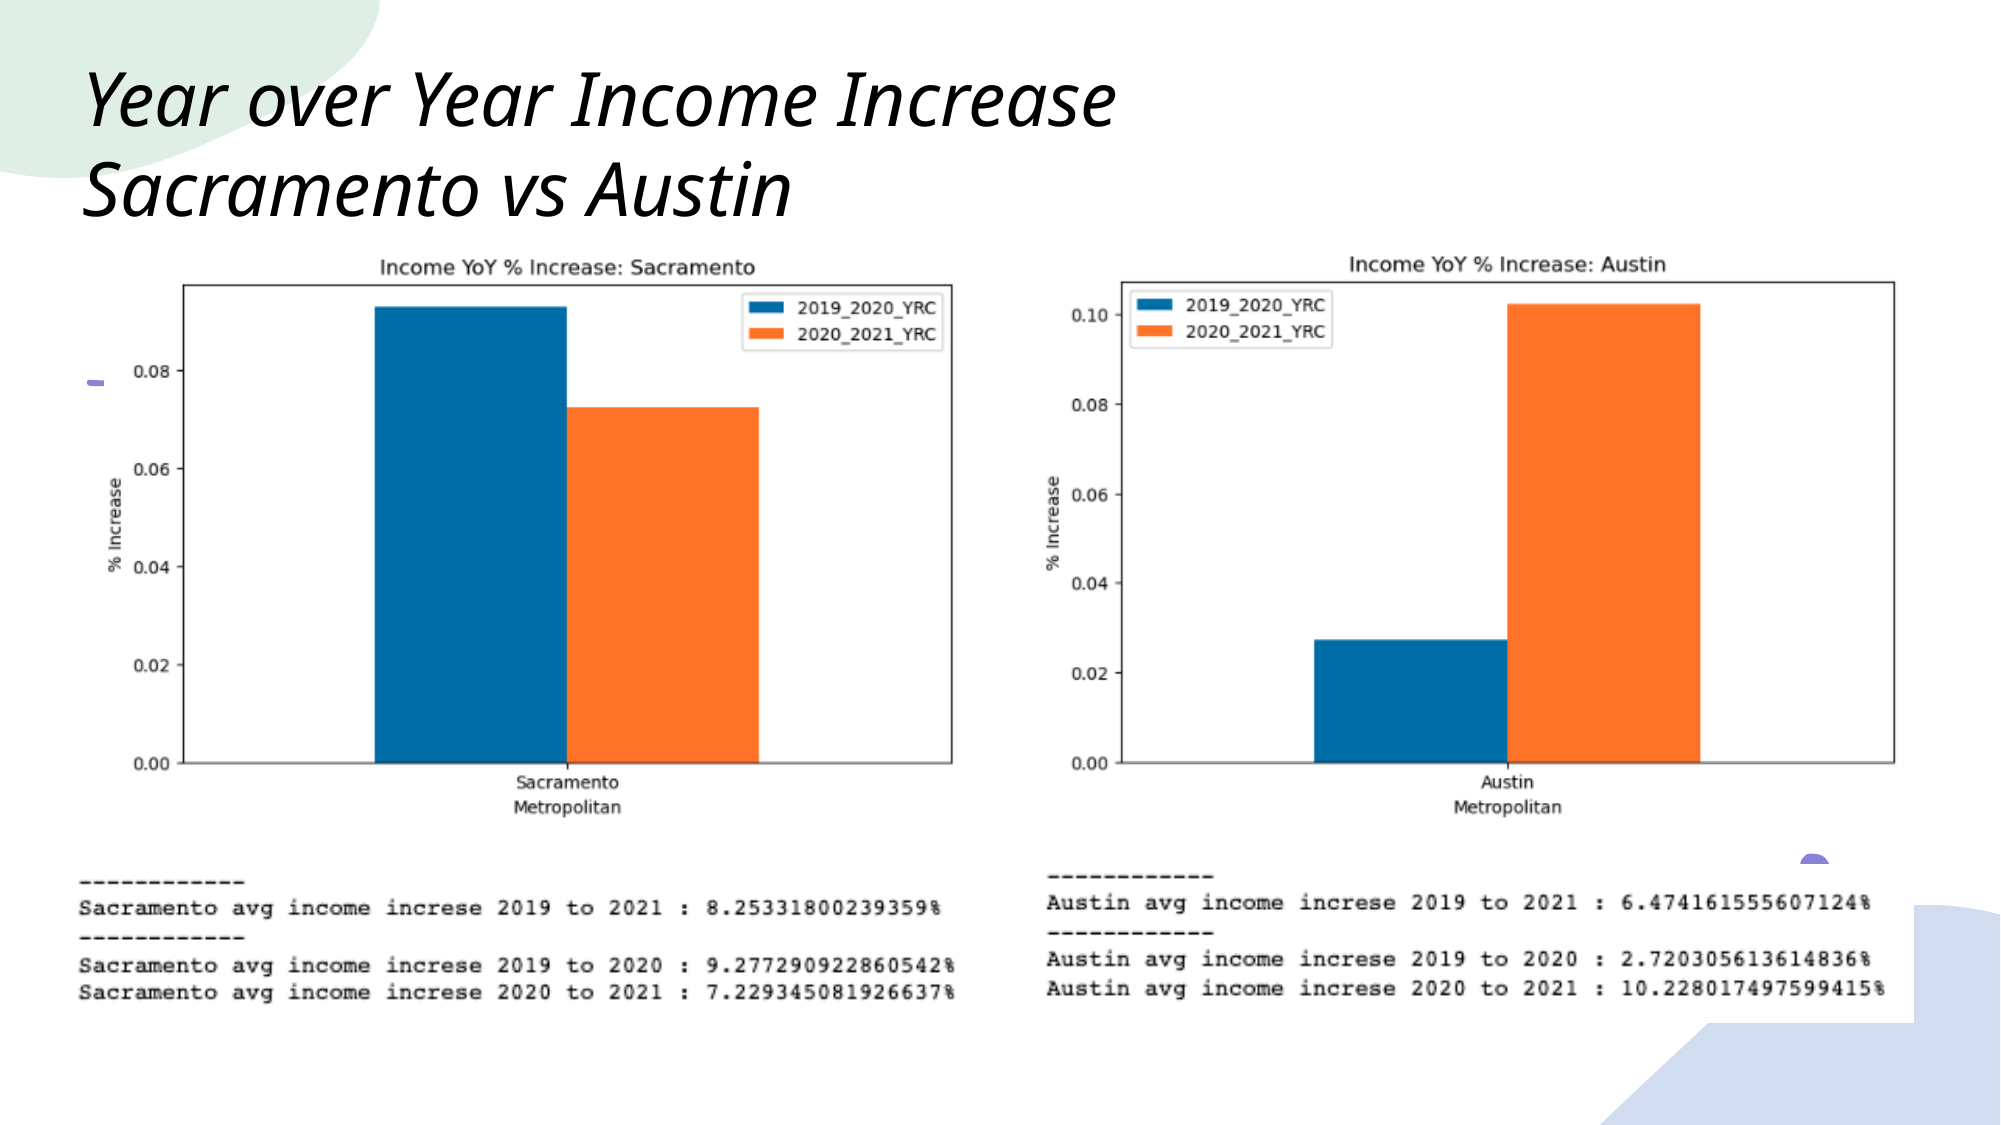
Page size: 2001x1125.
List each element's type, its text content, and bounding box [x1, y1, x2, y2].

picture [67, 870, 973, 1017]
title Year over Year Income Increase Sacramento vs Austin [67, 44, 1446, 250]
picture [1030, 249, 1914, 827]
picture [103, 249, 973, 827]
picture [1030, 864, 1914, 1024]
